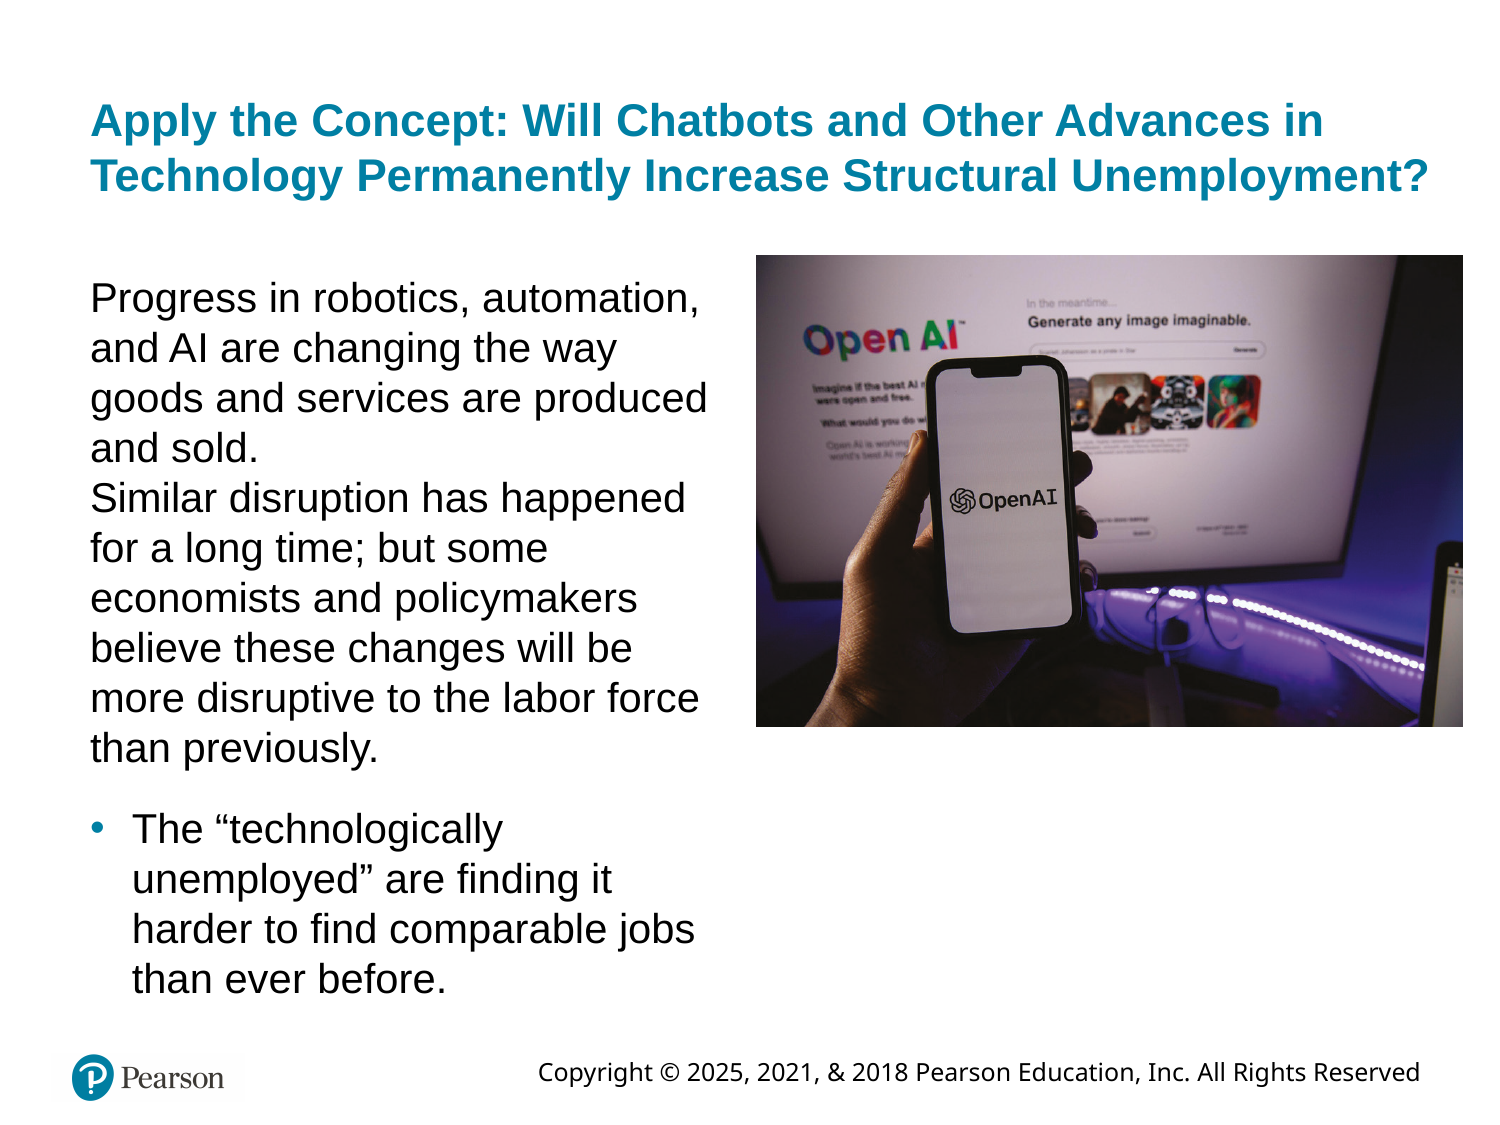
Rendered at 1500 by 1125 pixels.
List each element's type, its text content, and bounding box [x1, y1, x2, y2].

title Apply the Concept: Will Chatbots and Other Advances in Technology Permanently Increase Structural Unemployment? [75, 35, 1463, 216]
picture [755, 255, 1464, 727]
list Progress in robotics, automation, and A I are changing the way goods and services are produced and sold. Similar disruption has happened for a long time; but some economists and policymakers believe these changes will be more disruptive to the labor force than previously. The “technologically unemployed” are finding it harder to find comparable jobs than ever before. [75, 255, 726, 1024]
picture [51, 1053, 245, 1102]
